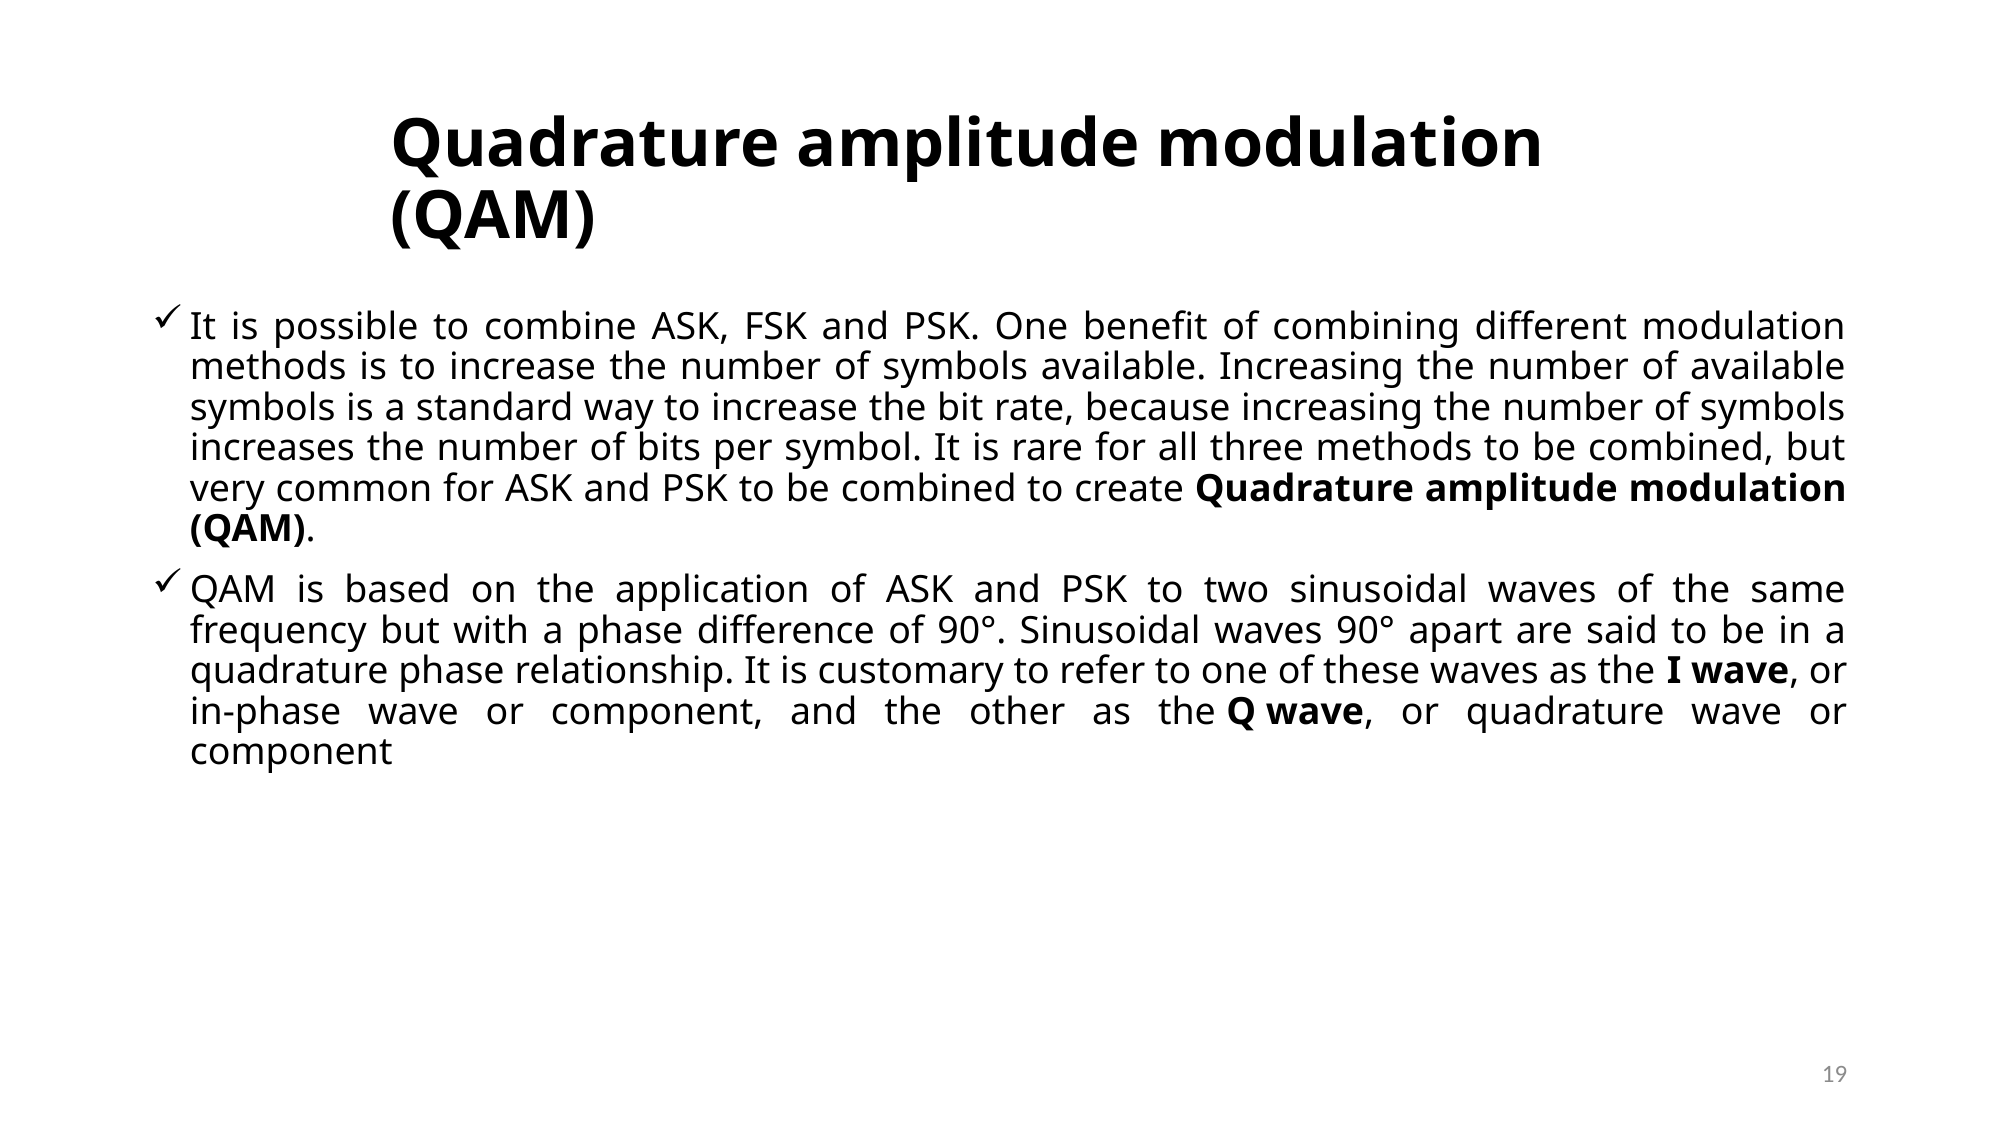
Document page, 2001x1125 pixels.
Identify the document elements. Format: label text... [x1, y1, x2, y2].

slide_number 19 [1412, 1042, 1863, 1103]
list It is possible to combine ASK, FSK and PSK. One benefit of combining different modulation methods is to increase the number of symbols available. Increasing the number of available symbols is a standard way to increase the bit rate, because increasing the number of symbols increases the number of bits per symbol. It is rare for all three methods to be combined, but very common for ASK and PSK to be combined to create Quadrature amplitude modulation (QAM). QAM is based on the application of ASK and PSK to two sinusoidal waves of the same frequency but with a phase difference of 90°. Sinusoidal waves 90° apart are said to be in a quadrature phase relationship. It is customary to refer to one of these waves as the I wave, or in-phase wave or component, and the other as the Q wave, or quadrature wave or component [137, 299, 1863, 1014]
title Quadrature amplitude modulation (QAM) [375, 87, 1725, 275]
